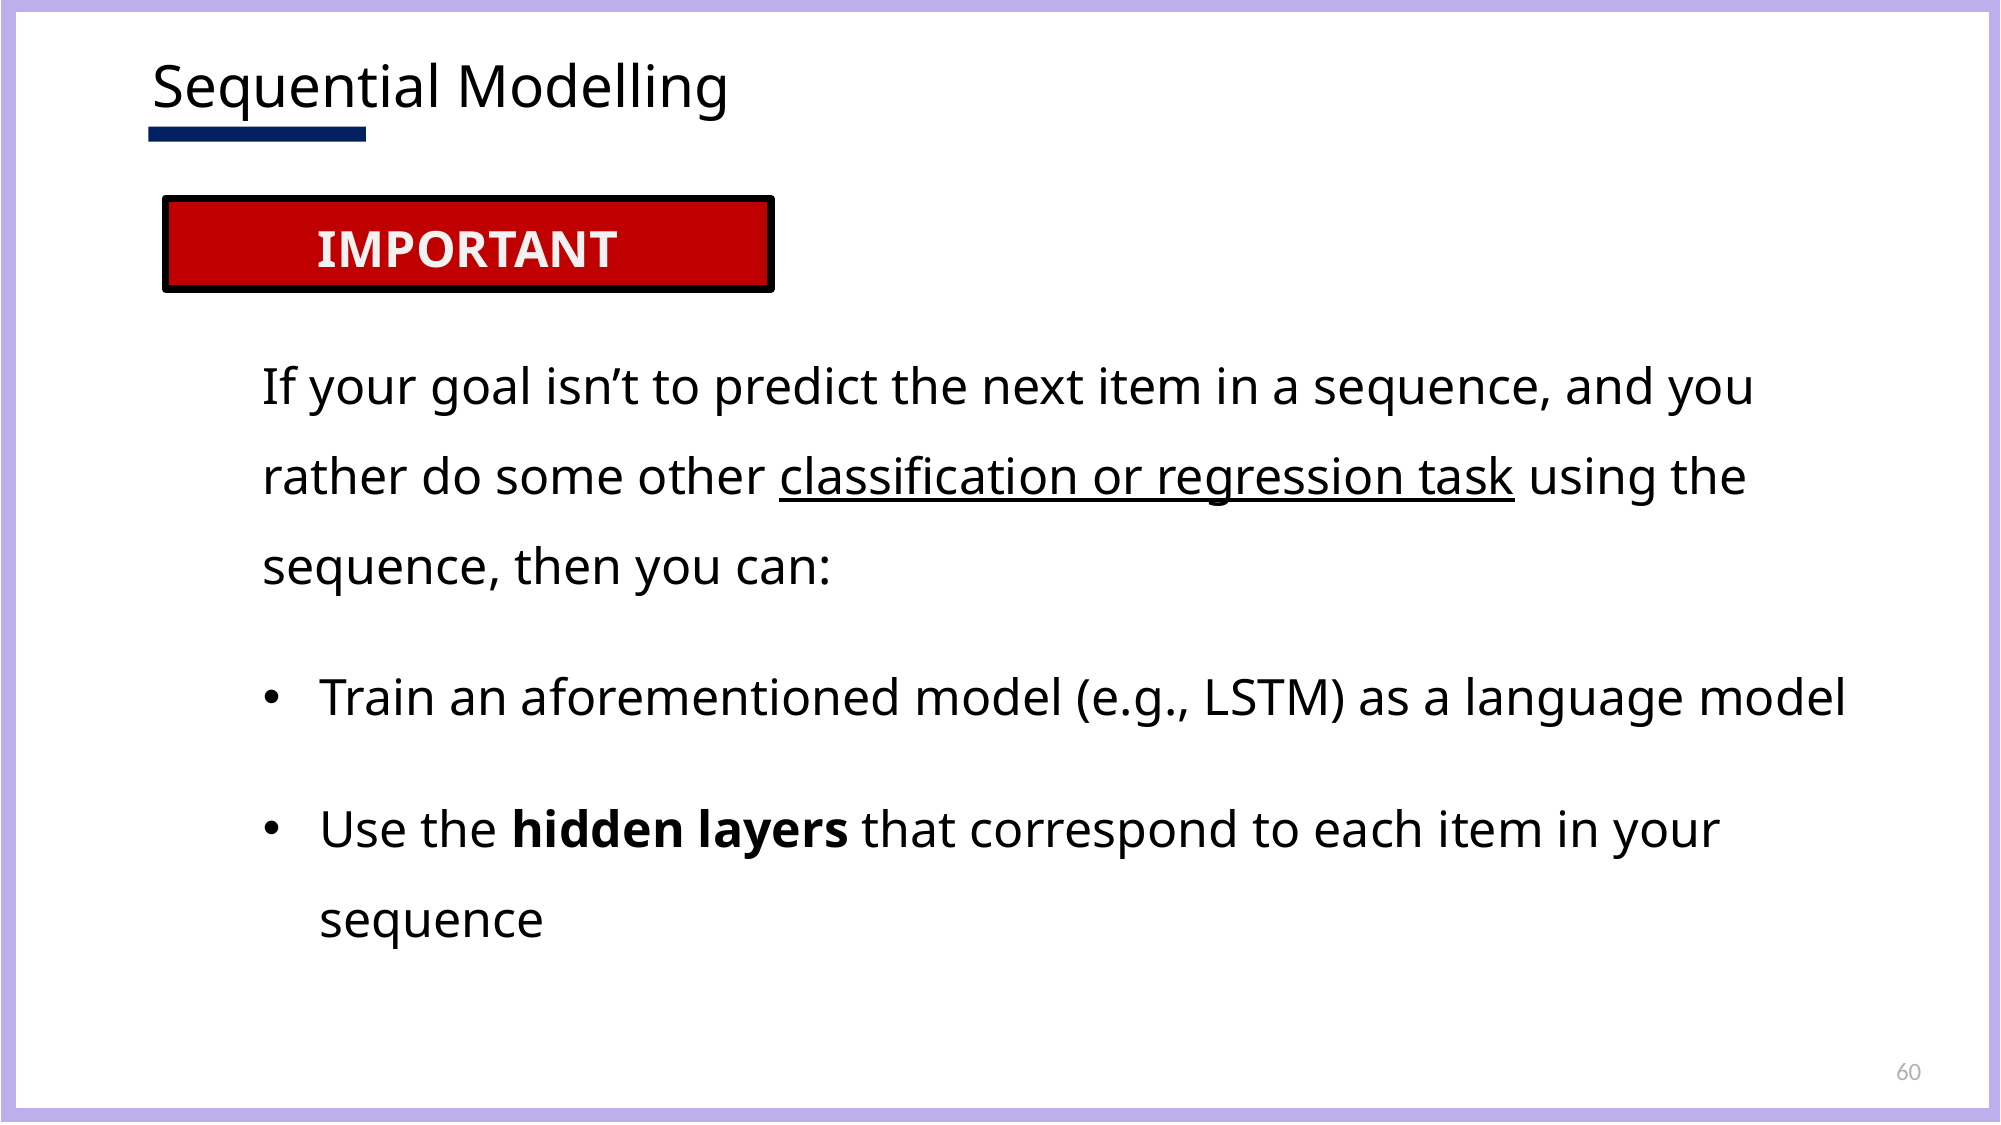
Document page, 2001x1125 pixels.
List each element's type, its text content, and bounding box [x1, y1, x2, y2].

title Sequential Modelling [137, 49, 1000, 154]
text_box IMPORTANT [165, 198, 771, 289]
slide_number 60 [1486, 1040, 1937, 1101]
text_box If your goal isn’t to predict the next item in a sequence, and you rather do some other classification or regression task using the sequence, then you can: Train an aforementioned model (e.g., LSTM) as a language model Use the hidden layers that correspond to each item in your sequence [247, 316, 1875, 1044]
